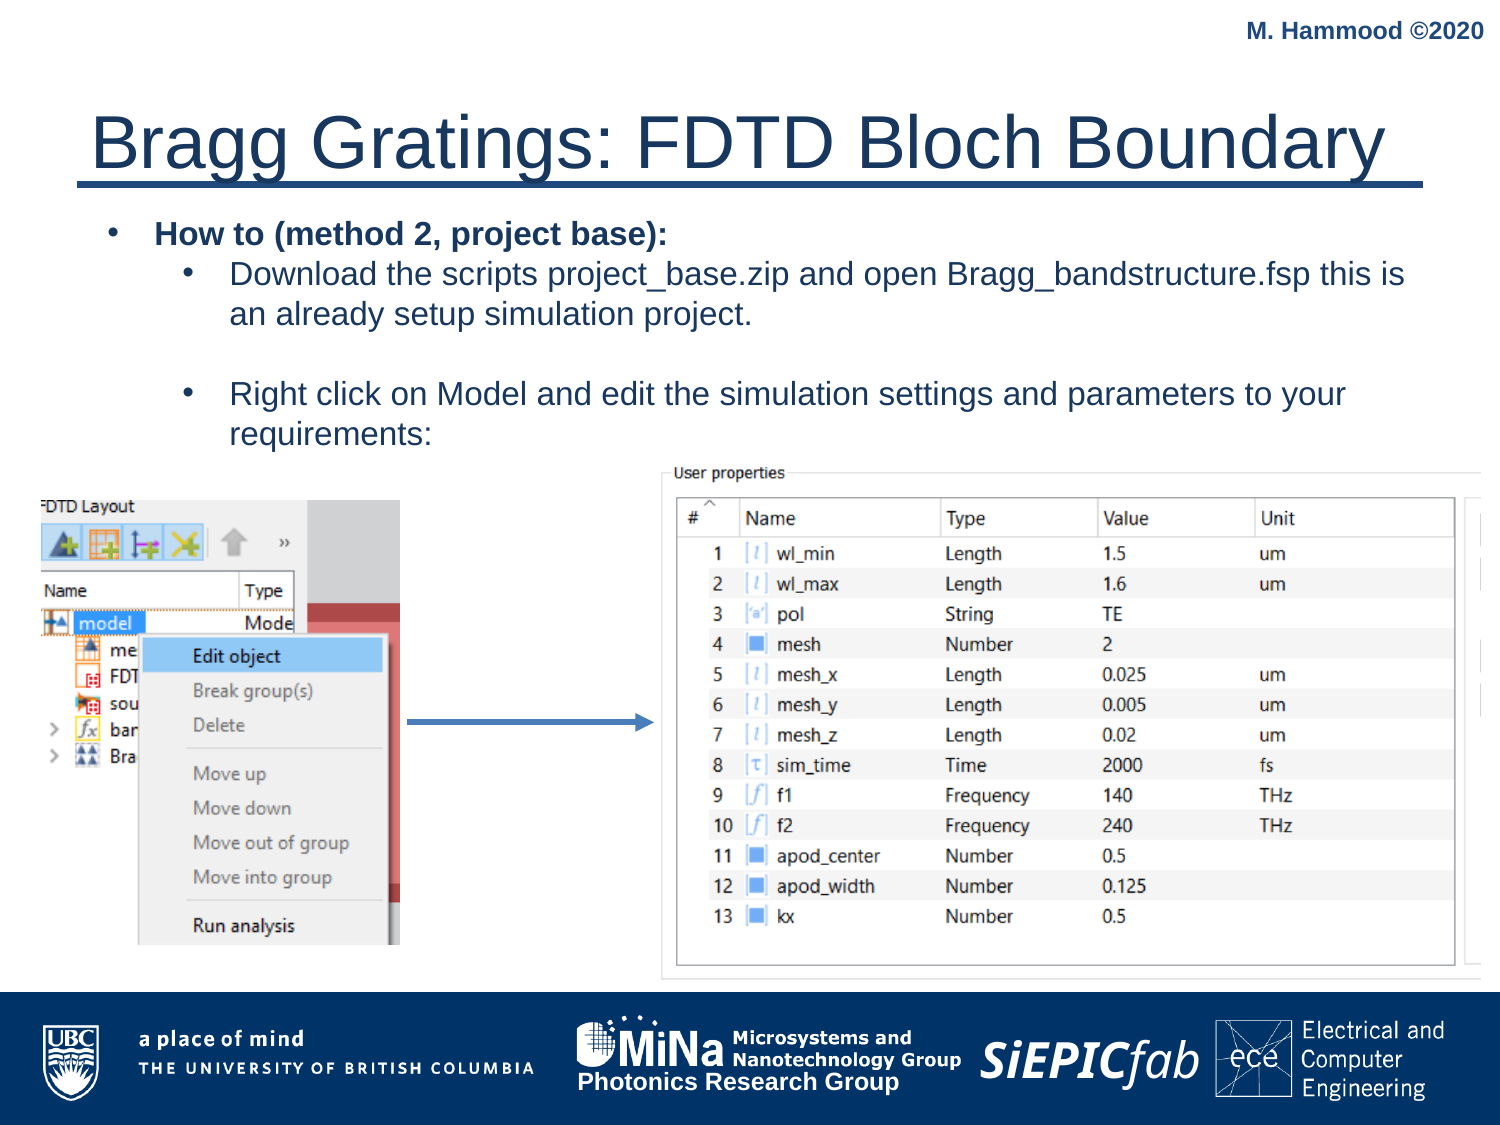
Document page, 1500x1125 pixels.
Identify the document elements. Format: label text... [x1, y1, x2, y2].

footer M. Hammood ©2020 [1222, 0, 1500, 60]
picture [1181, 1054, 1194, 1065]
picture [0, 992, 1500, 1125]
slide_number 23 [1149, 1065, 1500, 1125]
title Bragg Gratings: FDTD Bloch Boundary [75, 45, 1436, 205]
text_box How to (method 2, project base): Download the scripts project_base.zip and open Bragg_bandstructure.fsp this is an already setup simulation project. Right click on Model and edit the simulation settings and parameters to your requirements: [17, 205, 1436, 460]
picture [1151, 1054, 1165, 1065]
picture [40, 500, 400, 945]
picture [653, 462, 1482, 983]
